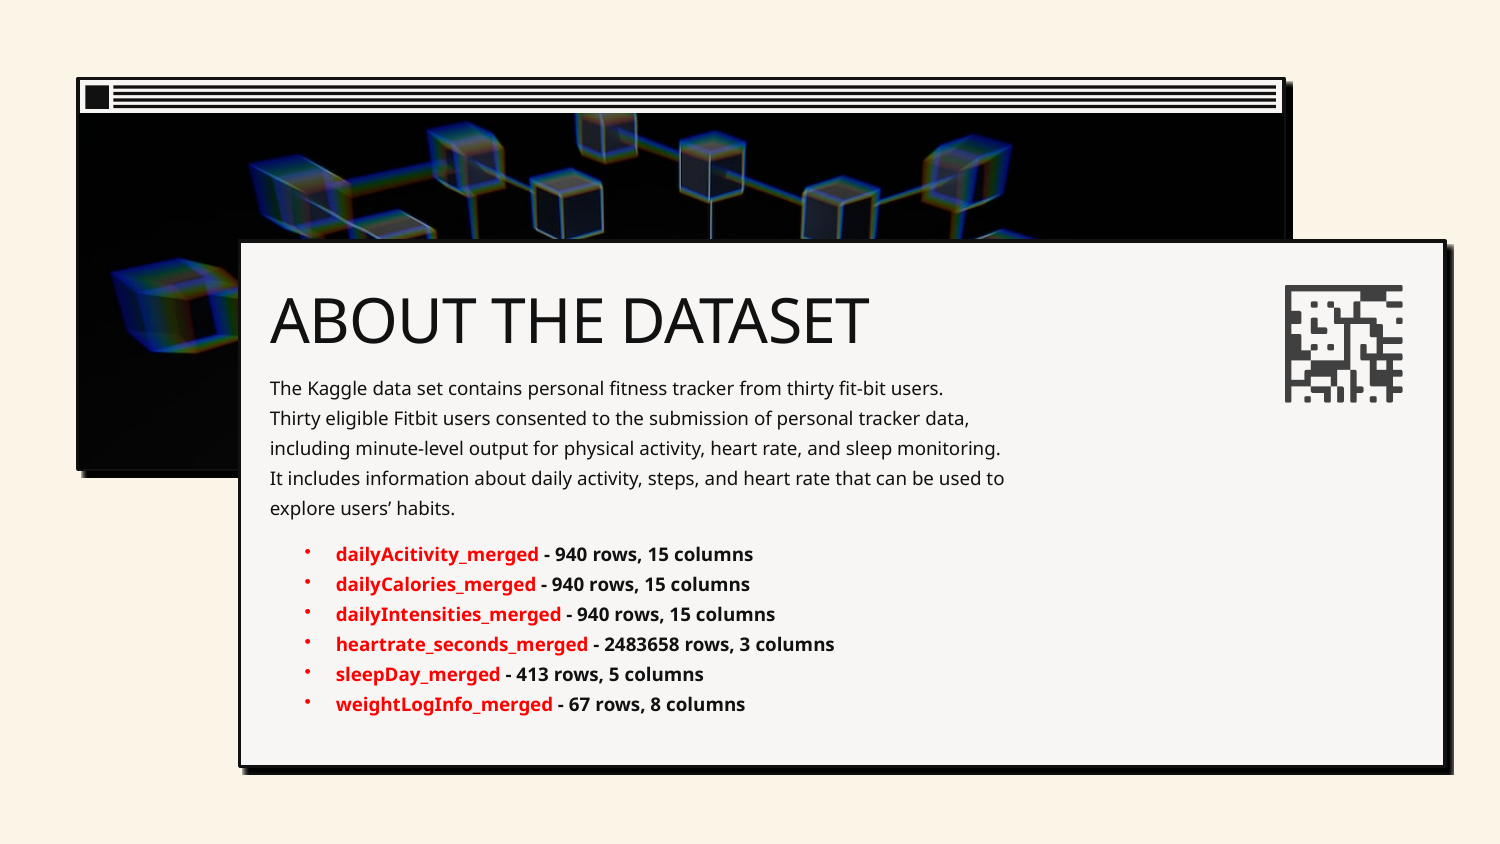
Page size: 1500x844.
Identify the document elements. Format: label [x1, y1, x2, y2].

text_box [239, 240, 1470, 767]
text_box [78, 78, 1284, 469]
